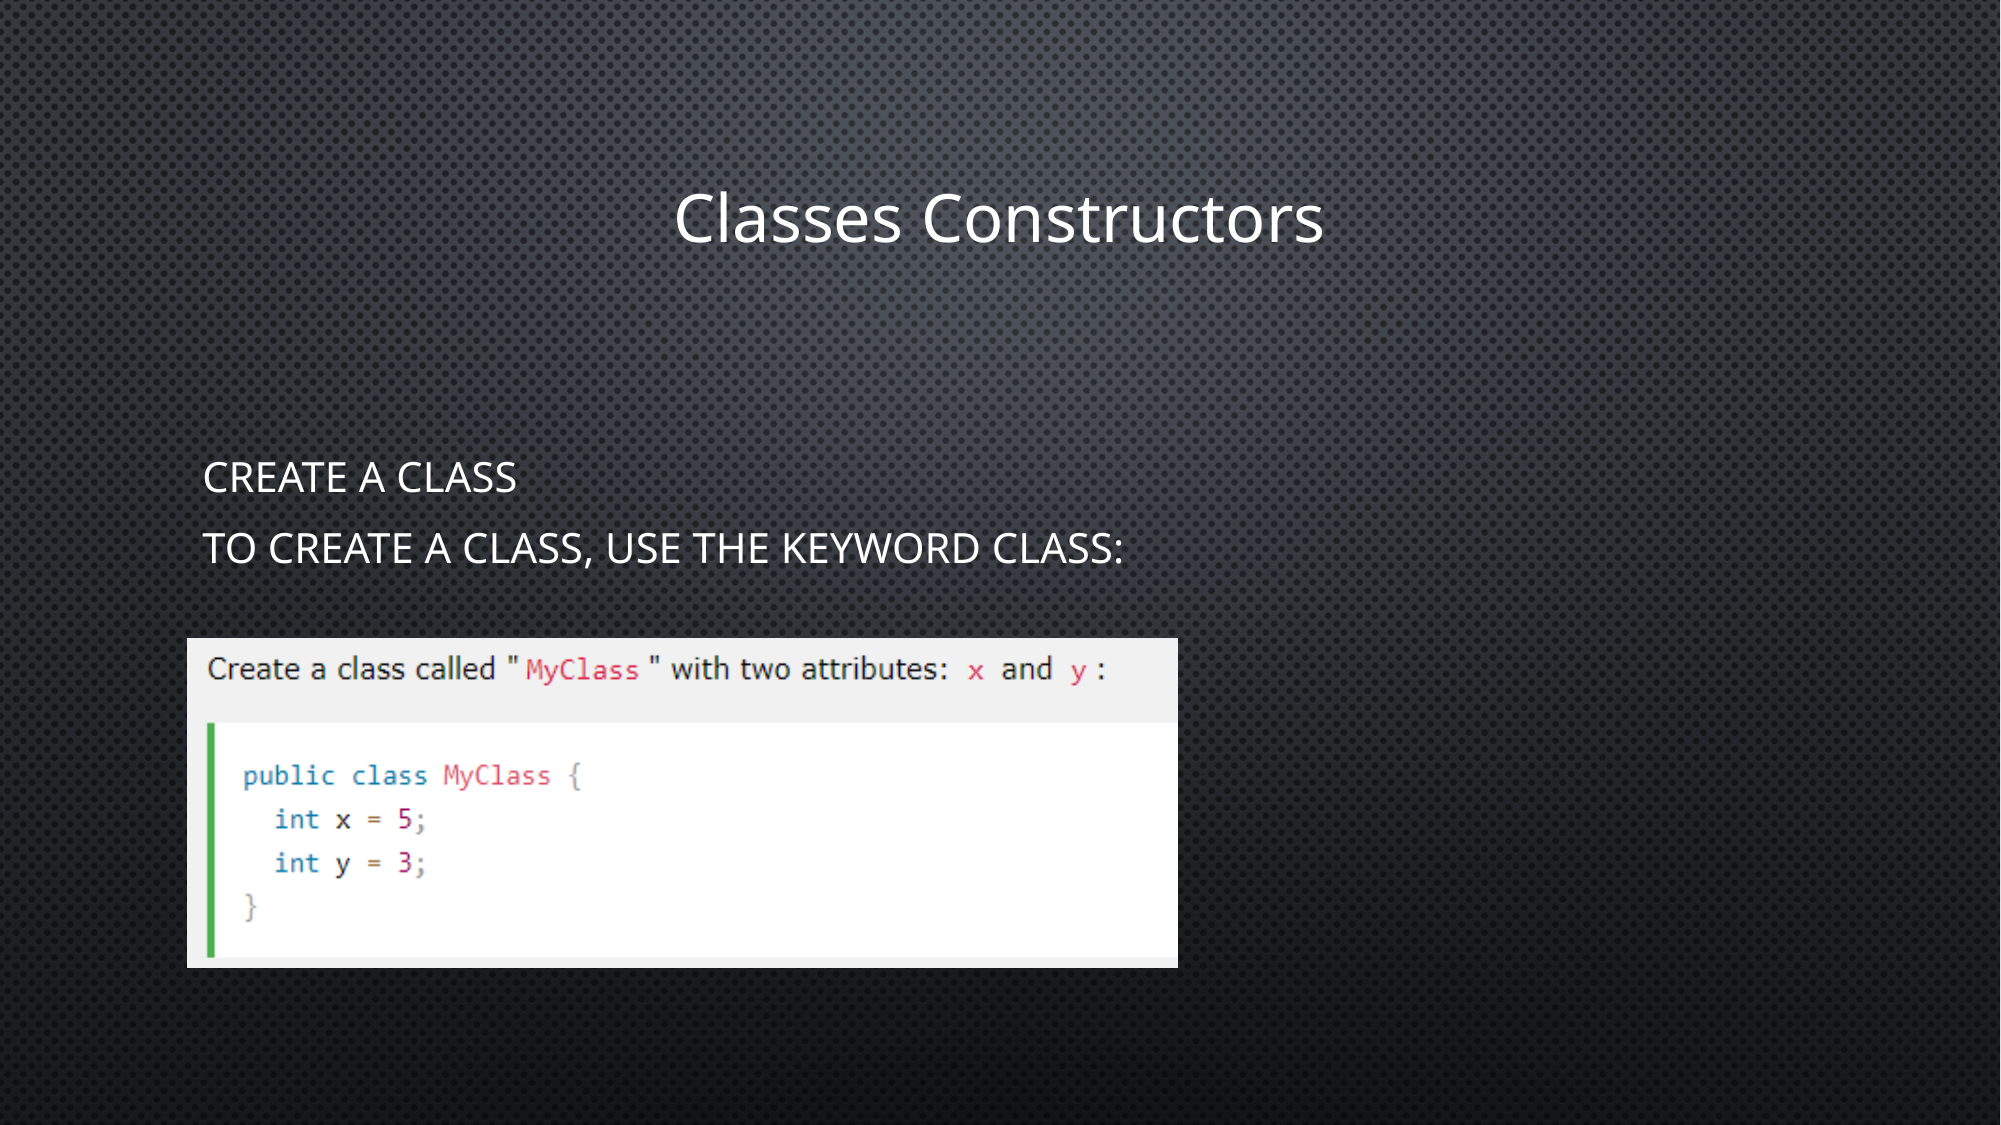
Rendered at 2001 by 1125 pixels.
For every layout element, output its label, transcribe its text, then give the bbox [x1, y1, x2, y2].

title Classes Constructors [187, 99, 1813, 290]
picture [186, 638, 1178, 968]
list Create a Class To create a class, use the keyword class: [187, 290, 1813, 803]
